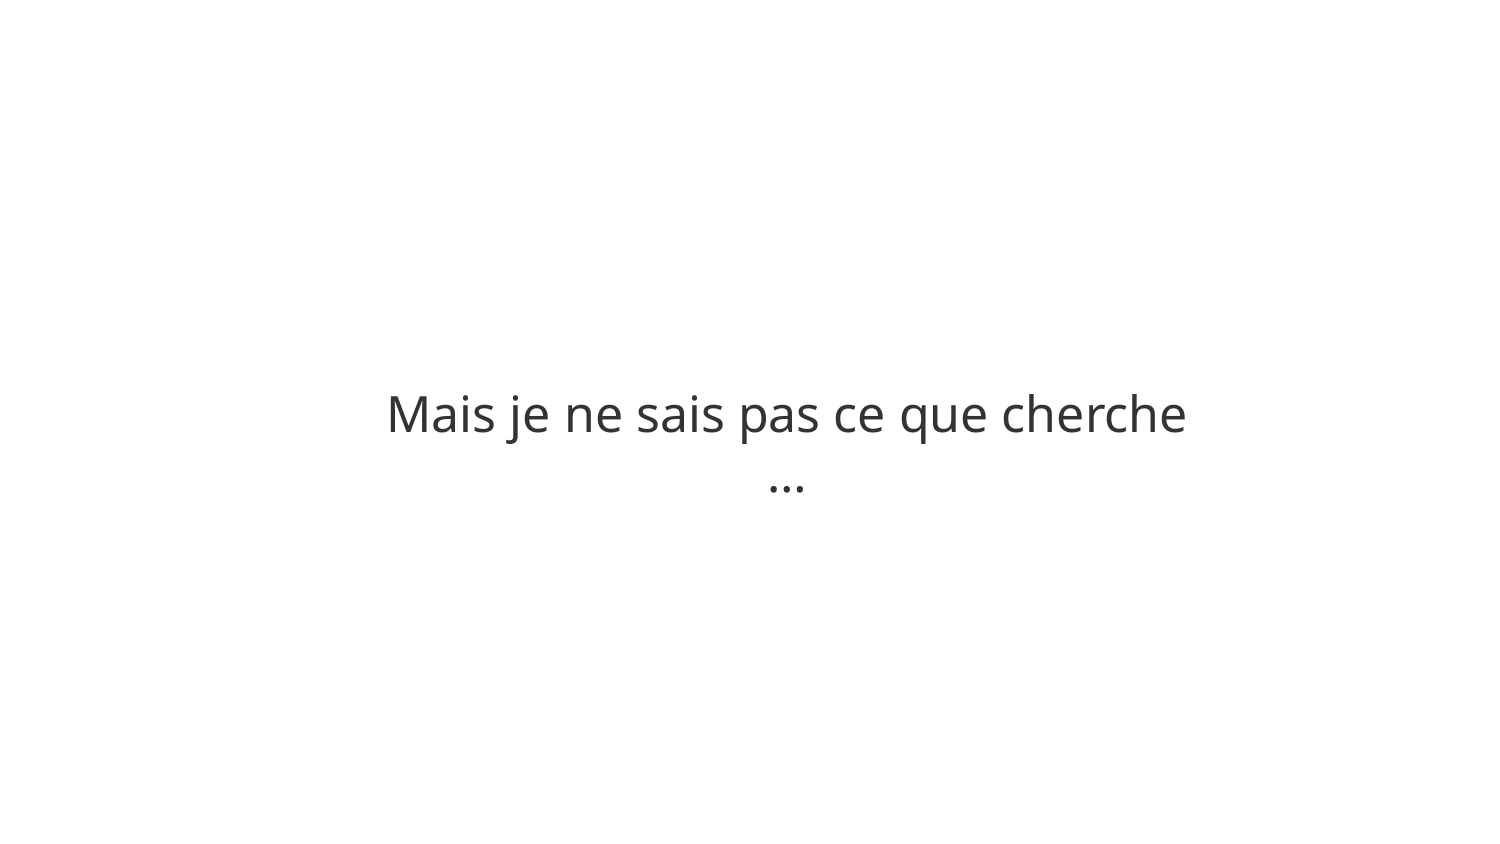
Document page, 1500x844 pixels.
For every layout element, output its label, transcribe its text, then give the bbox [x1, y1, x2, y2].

text_box Mais je ne sais pas ce que cherche … [352, 374, 1223, 470]
